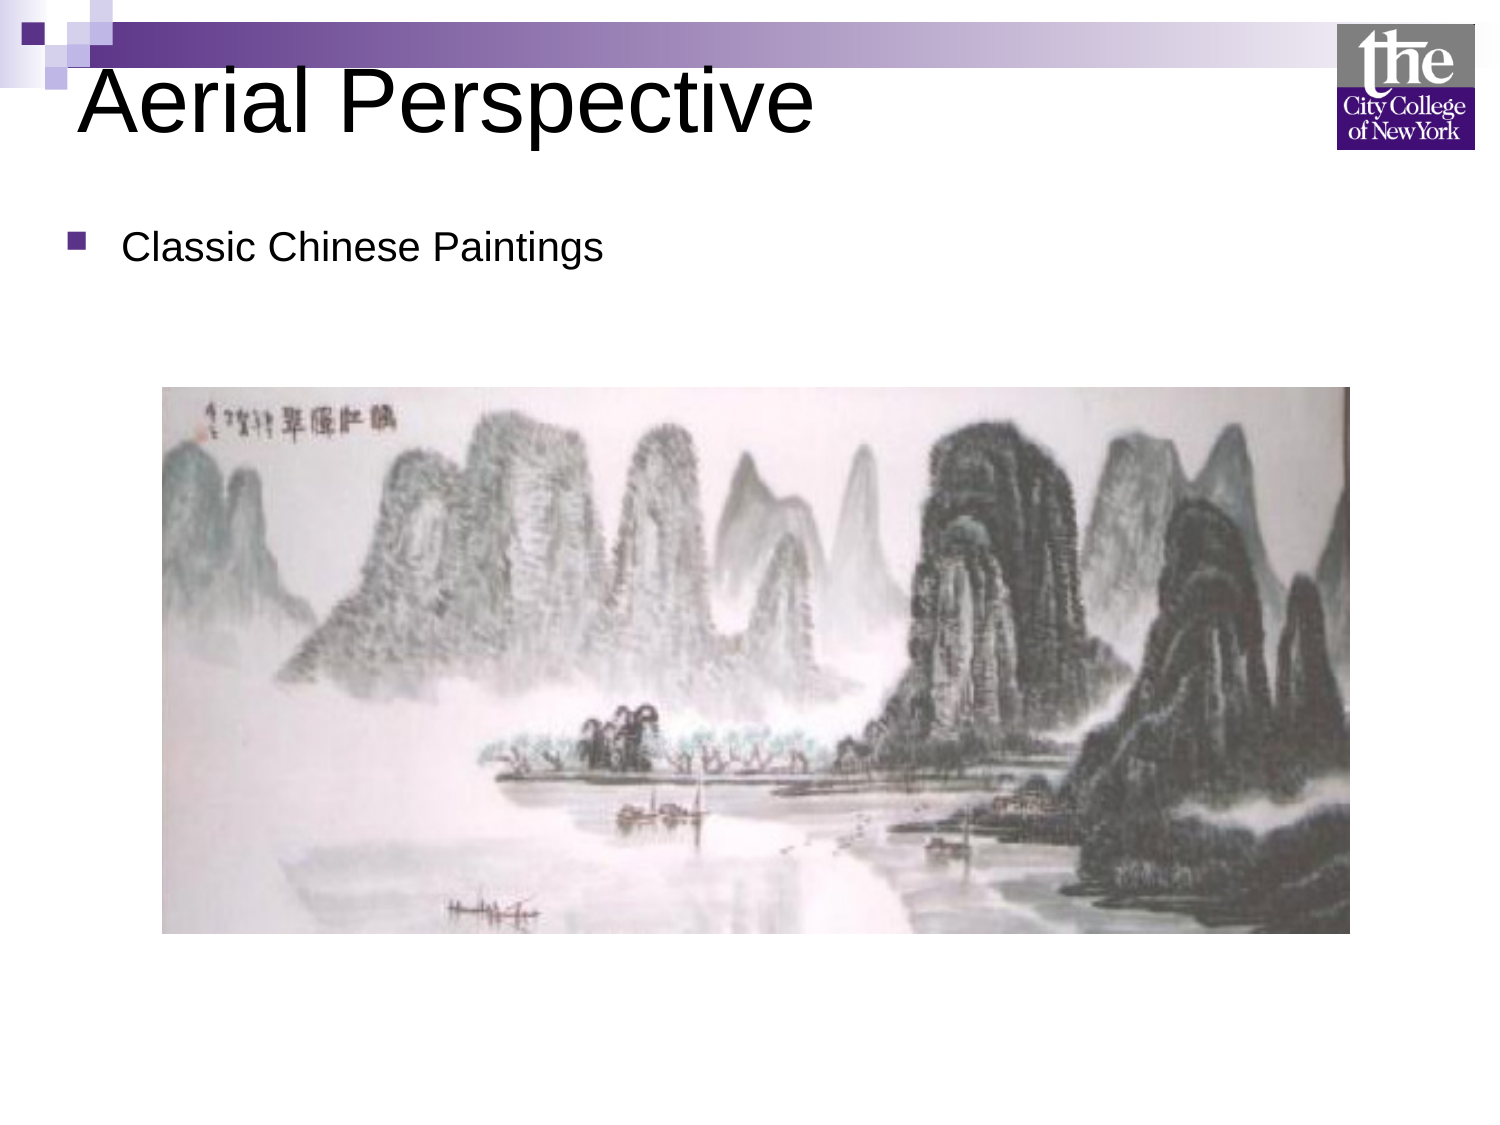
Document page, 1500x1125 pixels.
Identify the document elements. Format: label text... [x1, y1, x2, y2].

list Classic Chinese Paintings [49, 212, 651, 288]
picture [1337, 24, 1475, 46]
title Aerial Perspective [62, 46, 1477, 147]
picture [162, 387, 1351, 934]
